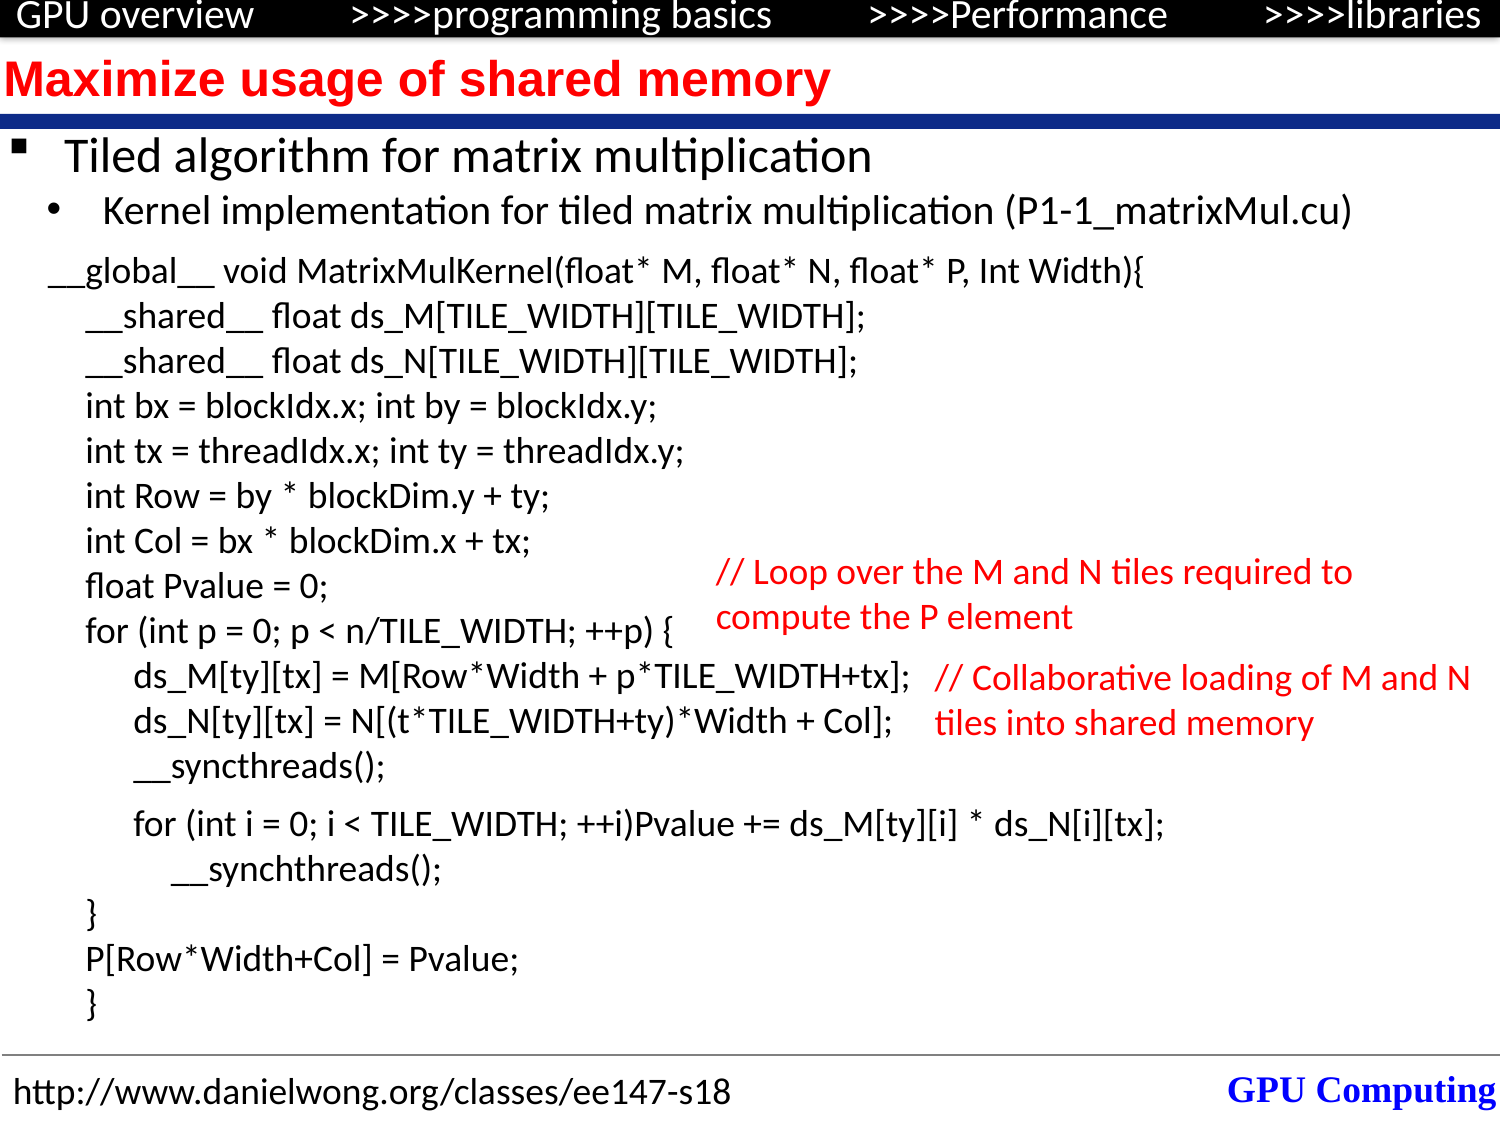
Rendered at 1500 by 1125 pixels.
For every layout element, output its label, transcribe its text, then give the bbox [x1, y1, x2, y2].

text_box Tiled algorithm for matrix multiplication Kernel implementation for tiled matrix multiplication (P1-1_matrixMul.cu) [0, 115, 1471, 241]
text_box // Collaborative loading of M and N tiles into shared memory [919, 646, 1489, 751]
text_box // Loop over the M and N tiles required to compute the P element [701, 539, 1489, 645]
text_box Maximize usage of shared memory [0, 39, 1489, 115]
text_box __global__ void MatrixMulKernel(float* M, float* N, float* P, Int Width){ __shared__ float ds_M[TILE_WIDTH][TILE_WIDTH]; __shared__ float ds_N[TILE_WIDTH][TILE_WIDTH]; int bx = blockIdx.x; int by = blockIdx.y; int tx = threadIdx.x; int ty = threadIdx.y; int Row = by * blockDim.y + ty; int Col = bx * blockDim.x + tx; float Pvalue = 0; for (int p = 0; p < n/TILE_WIDTH; ++p) { ds_M[ty][tx] = M[Row*Width + p*TILE_WIDTH+tx]; ds_N[ty][tx] = N[(t*TILE_WIDTH+ty)*Width + Col]; __syncthreads(); for (int i = 0; i < TILE_WIDTH; ++i)Pvalue += ds_M[ty][i] * ds_N[i][tx]; __synchthreads(); } P[Row*Width+Col] = Pvalue; } [33, 239, 1417, 1032]
text_box http://www.danielwong.org/classes/ee147-s18 [0, 1060, 747, 1120]
